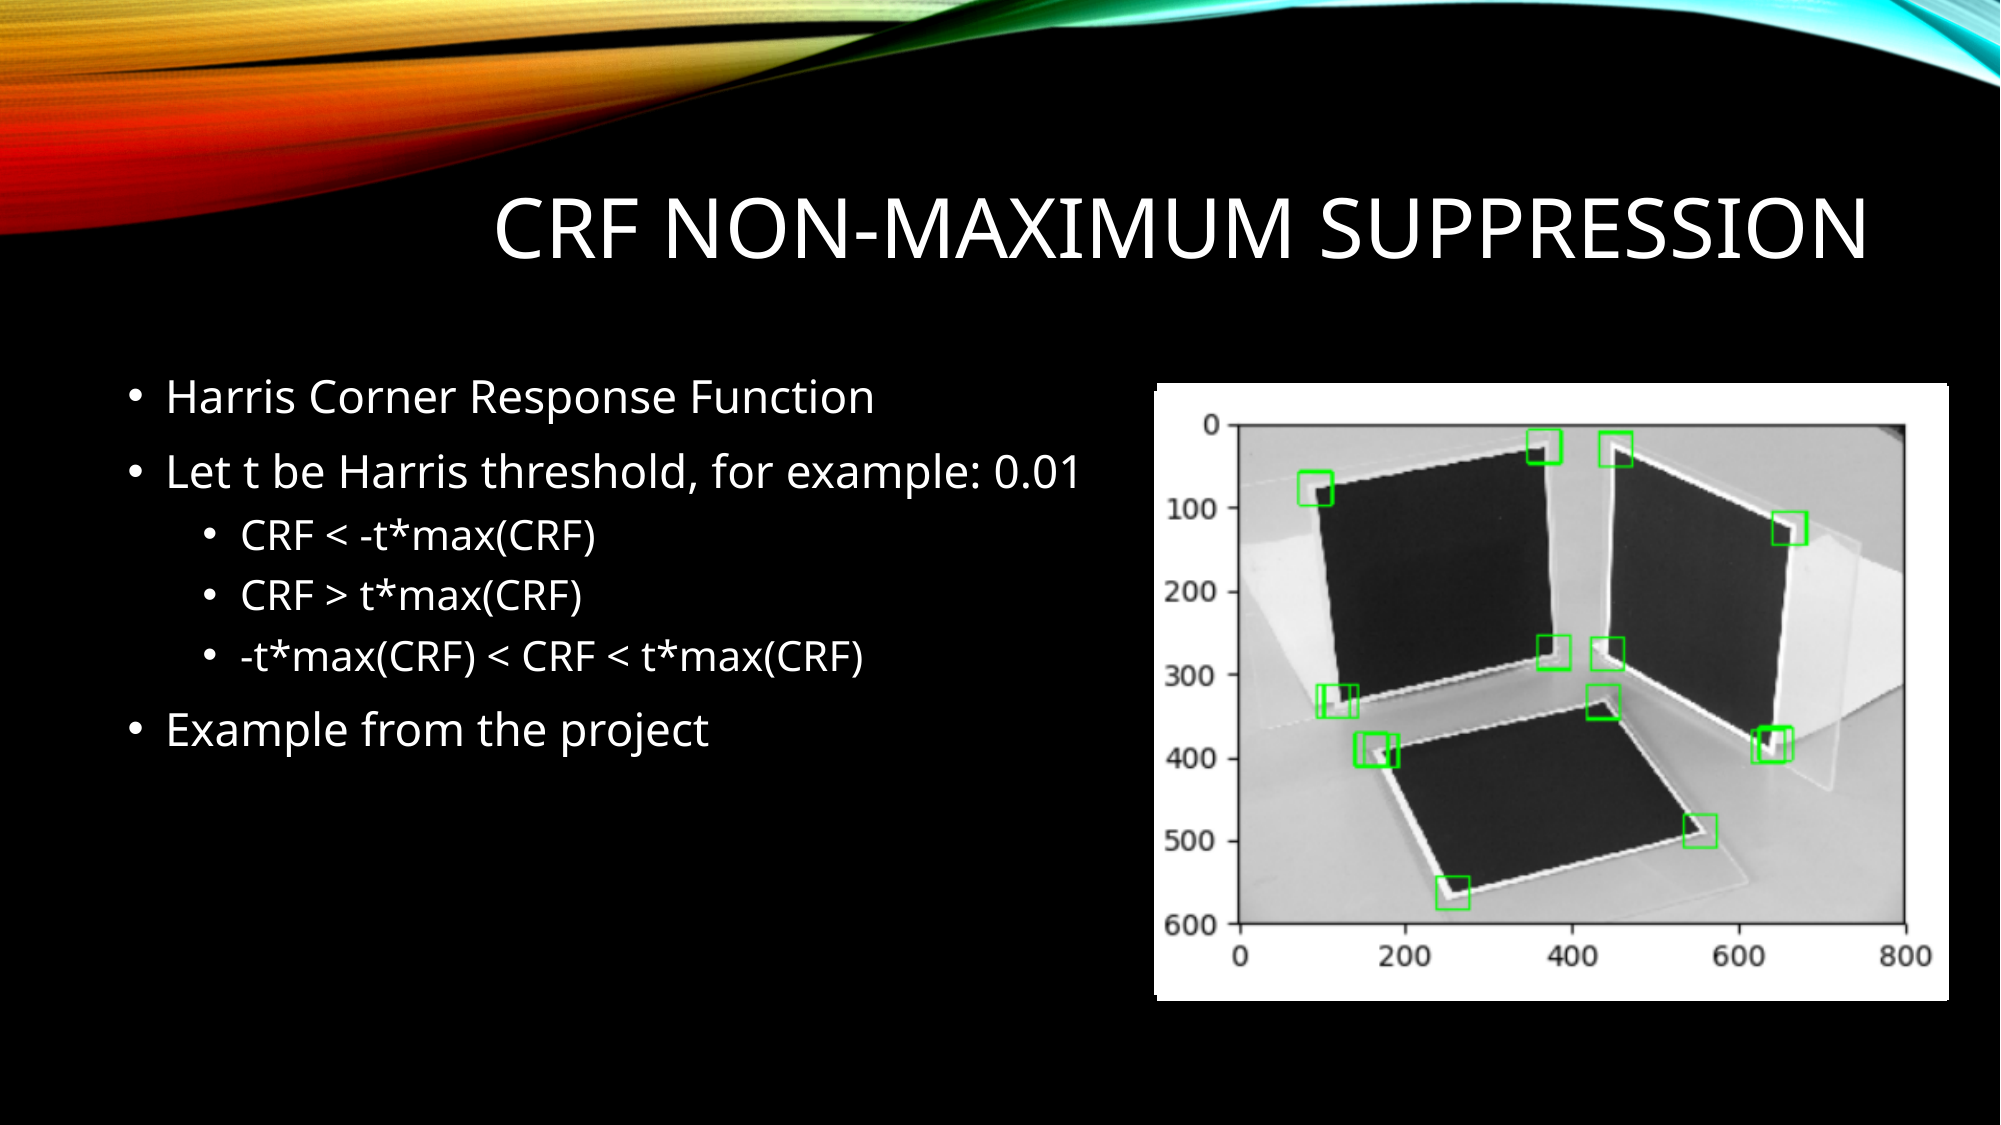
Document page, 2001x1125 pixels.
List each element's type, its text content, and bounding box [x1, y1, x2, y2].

title CRF Non-Maximum Suppression [48, 125, 1888, 338]
picture [0, 0, 2000, 237]
picture [1154, 383, 1949, 1002]
list Harris Corner Response Function Let t be Harris threshold, for example: 0.01 CRF < -t*max(CRF) CRF > t*max(CRF) -t*max(CRF) < CRF < t*max(CRF) Example from the project [112, 360, 1185, 1035]
